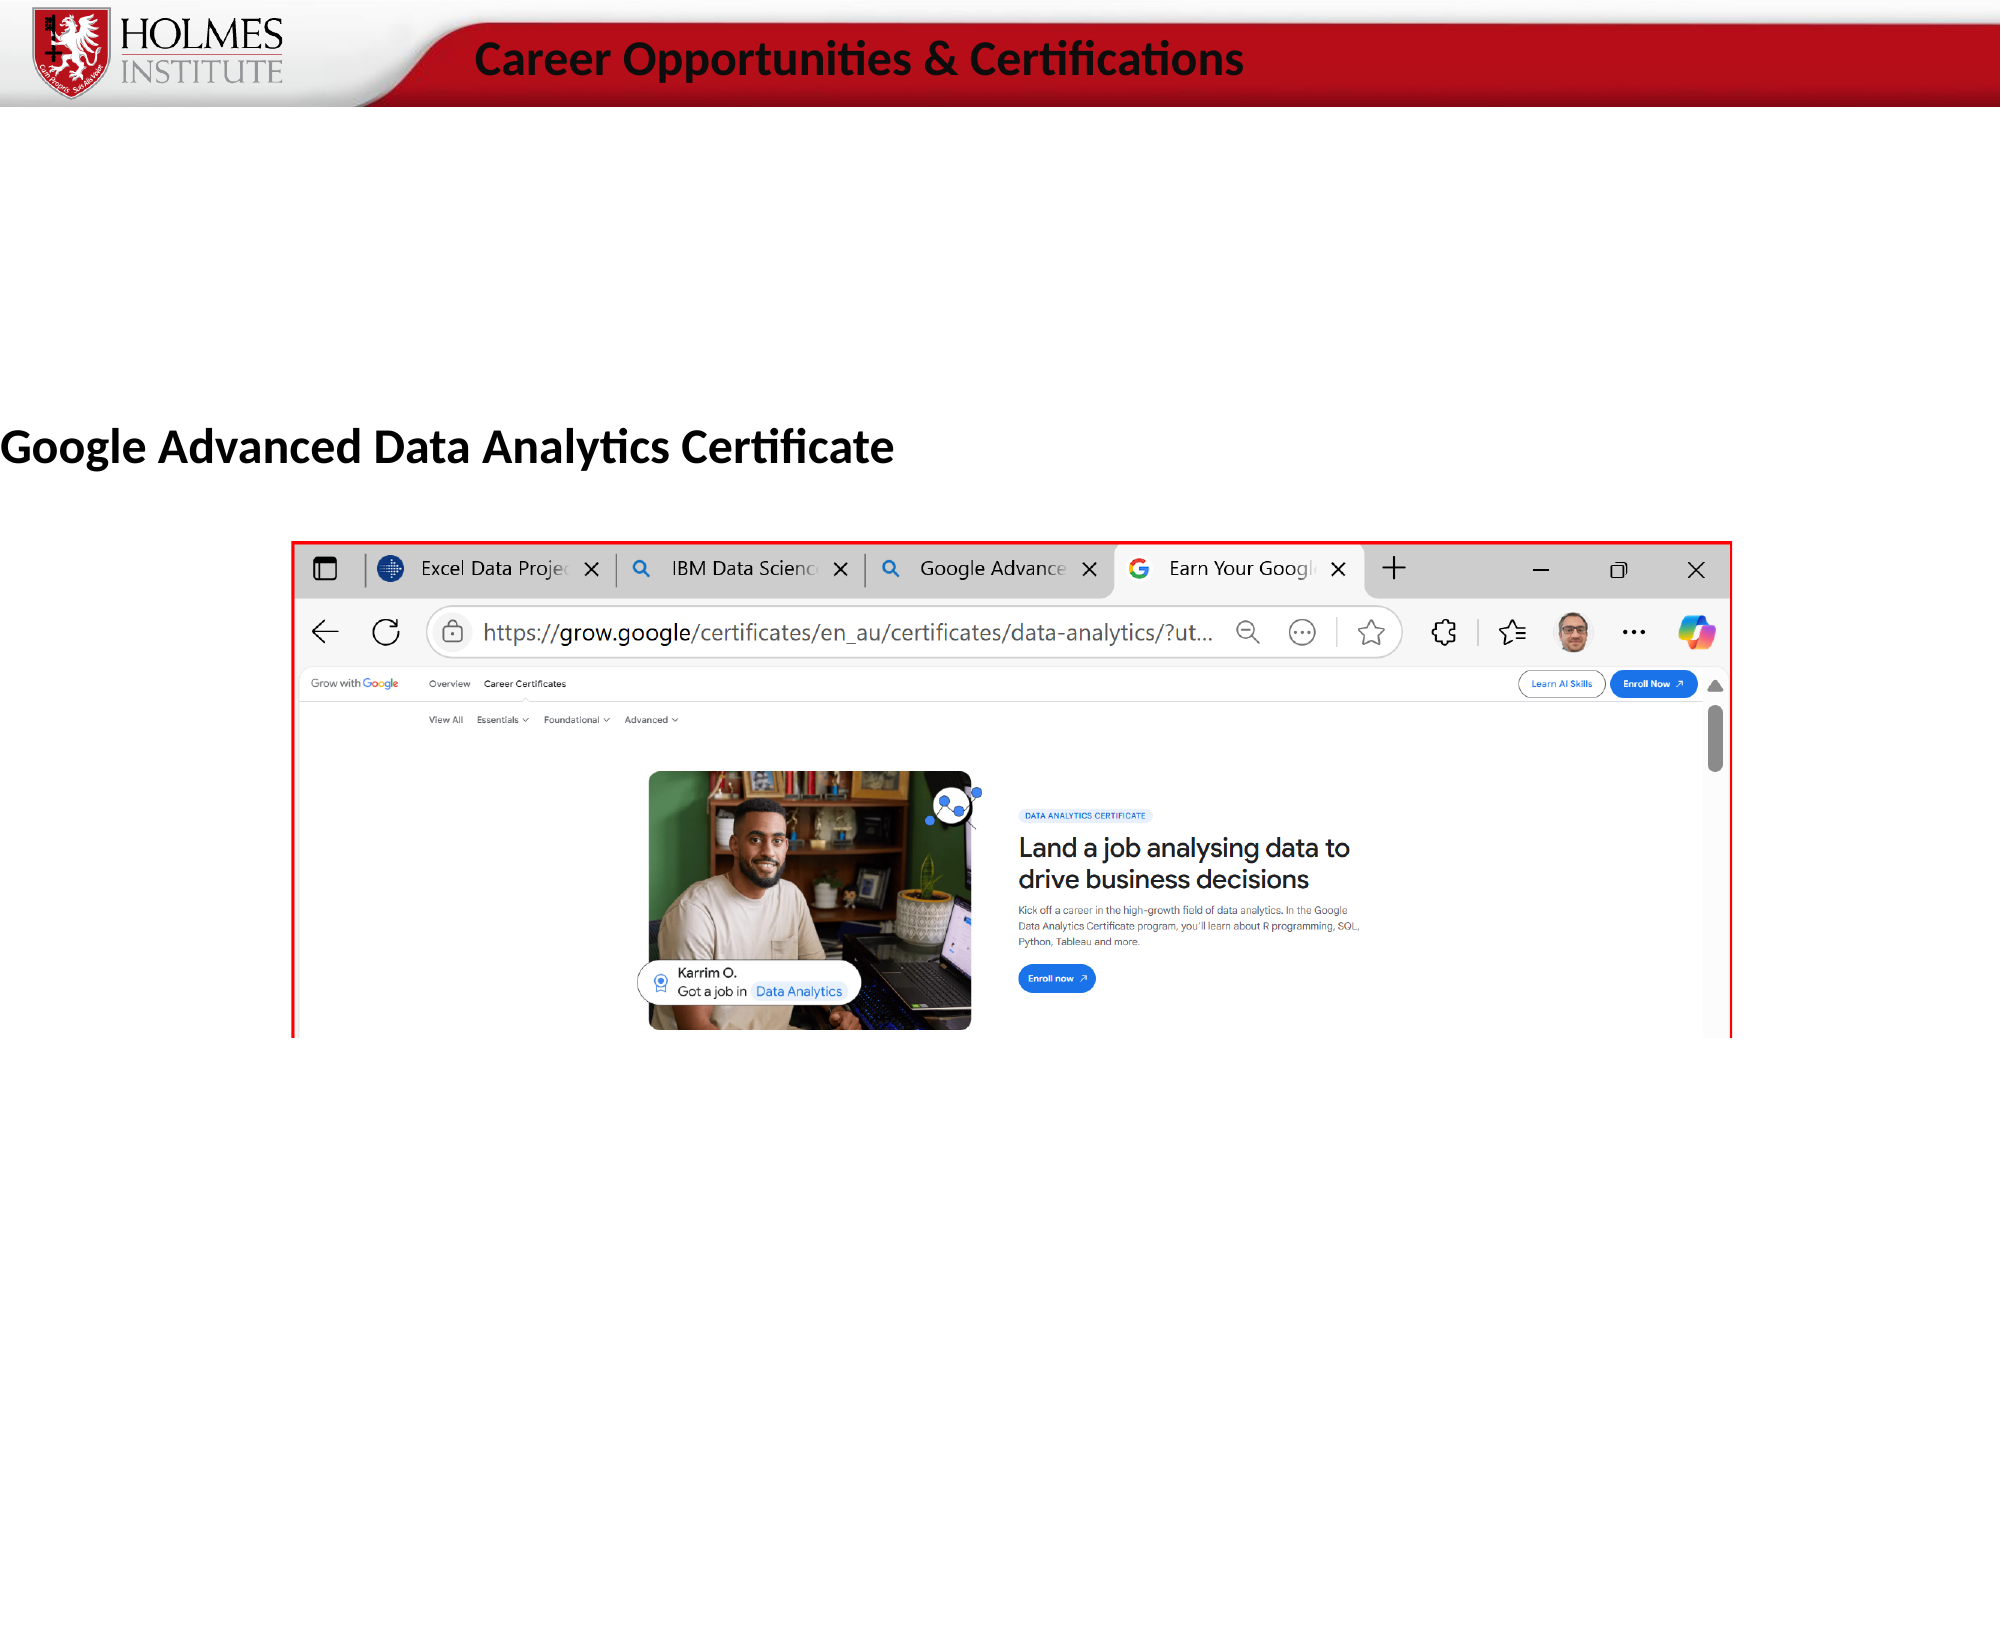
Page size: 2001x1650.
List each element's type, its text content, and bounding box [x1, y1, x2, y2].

picture [290, 541, 1733, 1038]
list Google Advanced Data Analytics Certificate [0, 384, 2000, 1345]
text_box Career Opportunities & Certifications [474, 24, 2000, 85]
picture [0, 0, 2000, 107]
